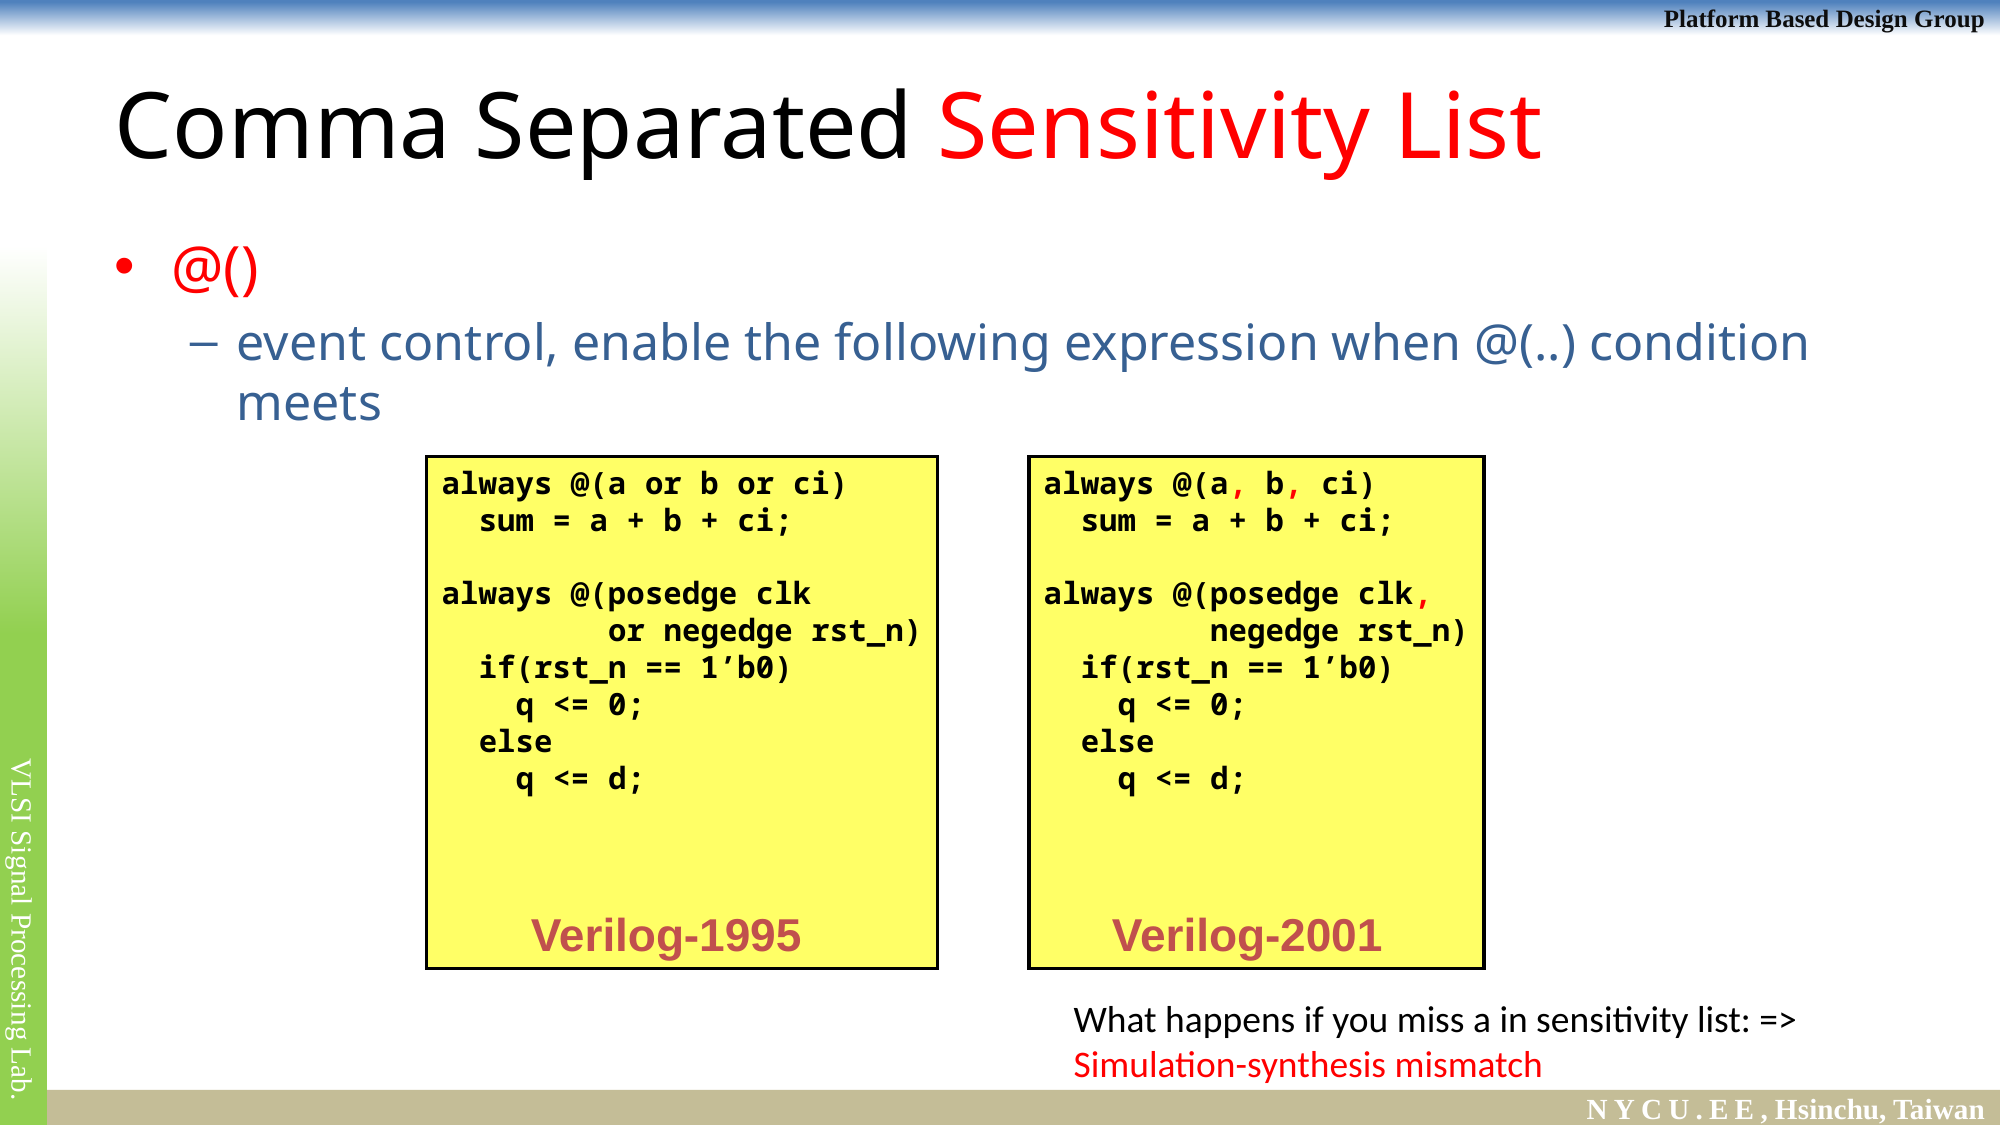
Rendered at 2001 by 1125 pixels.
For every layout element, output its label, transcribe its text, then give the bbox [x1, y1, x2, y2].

text_box What happens if you miss a in sensitivity list: => Simulation-synthesis mismatch [1058, 987, 1910, 1093]
title Comma Separated Sensitivity List [99, 44, 1901, 200]
list @() event control, enable the following expression when @(..) condition meets [99, 222, 1901, 1044]
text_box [0, 472, 47, 476]
text_box always @(a or b or ci) sum = a + b + ci; always @(posedge clk or negedge rst_n) if(rst_n == 1’b0) q <= 0; else q <= d; Verilog-1995 [426, 456, 938, 969]
text_box always @(a, b, ci) sum = a + b + ci; always @(posedge clk, negedge rst_n) if(rst_n == 1’b0) q <= 0; else q <= d; Verilog-2001 [1029, 456, 1484, 969]
